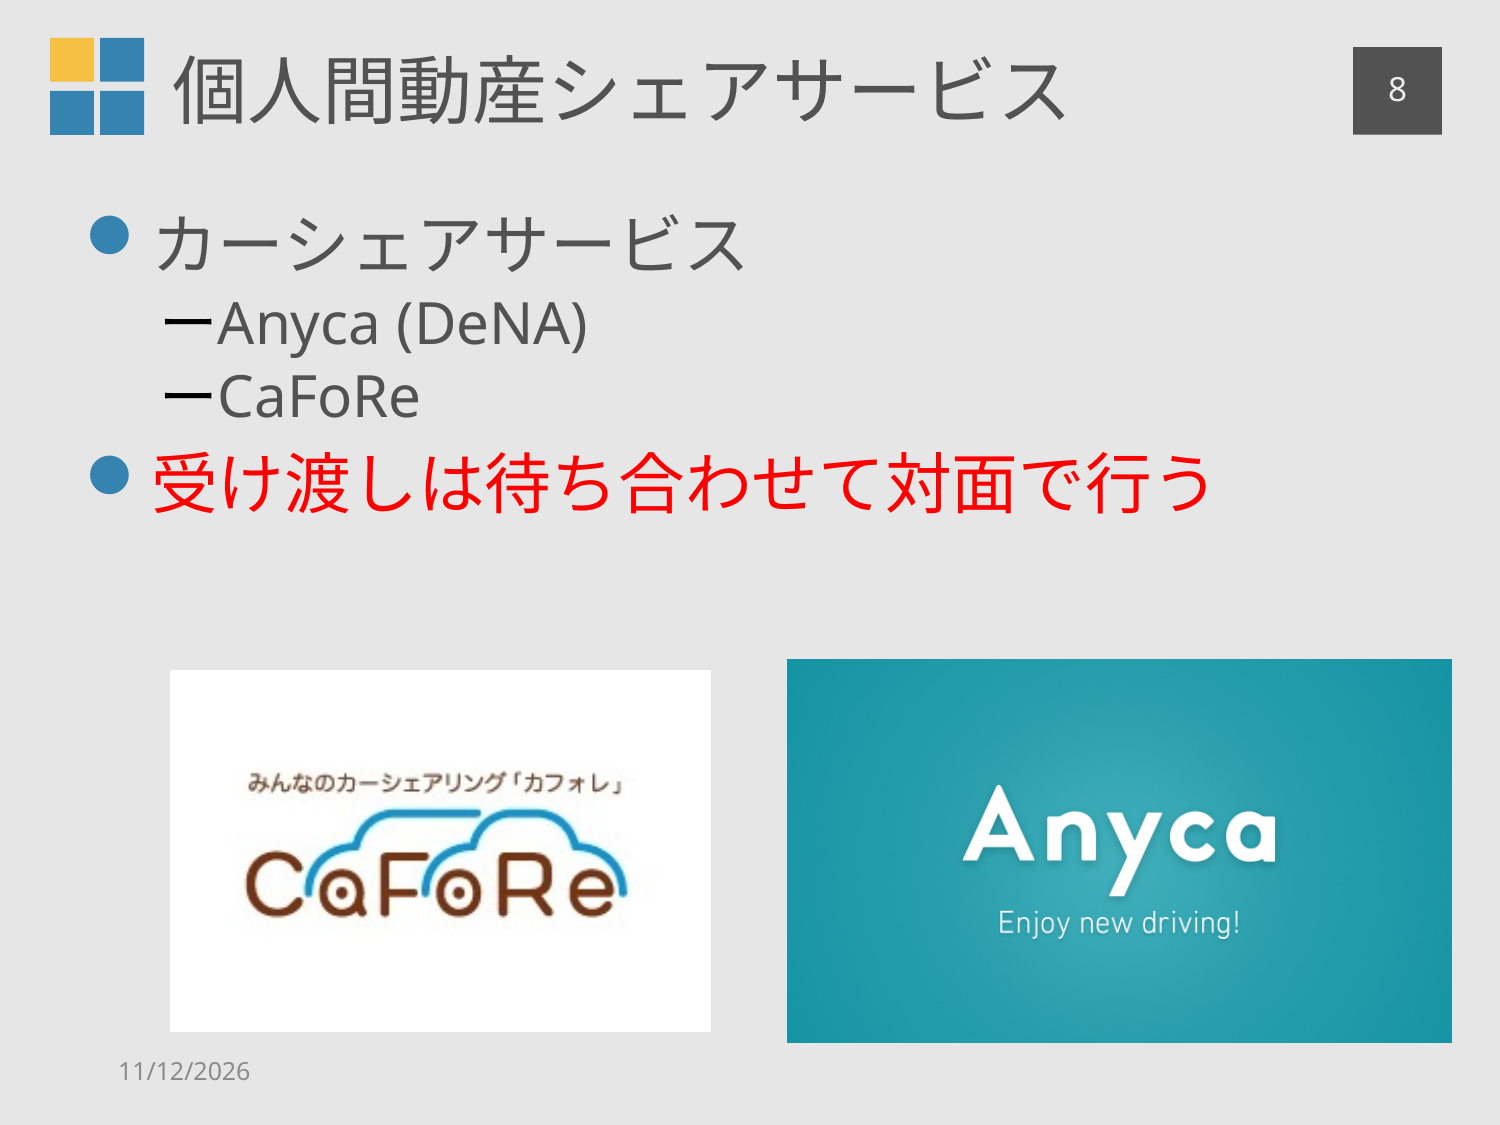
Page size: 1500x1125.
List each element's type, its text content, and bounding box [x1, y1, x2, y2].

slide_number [103, 1042, 441, 1103]
slide_number 7 [1353, 47, 1442, 135]
list カーシェアサービス Anyca (DeNA) CaFoRe 受け渡しは待ち合わせて対面で行う [69, 204, 1415, 1035]
picture [170, 670, 711, 1032]
title 個人間動産シェアサービス [157, 43, 1452, 146]
picture [787, 659, 1452, 1043]
